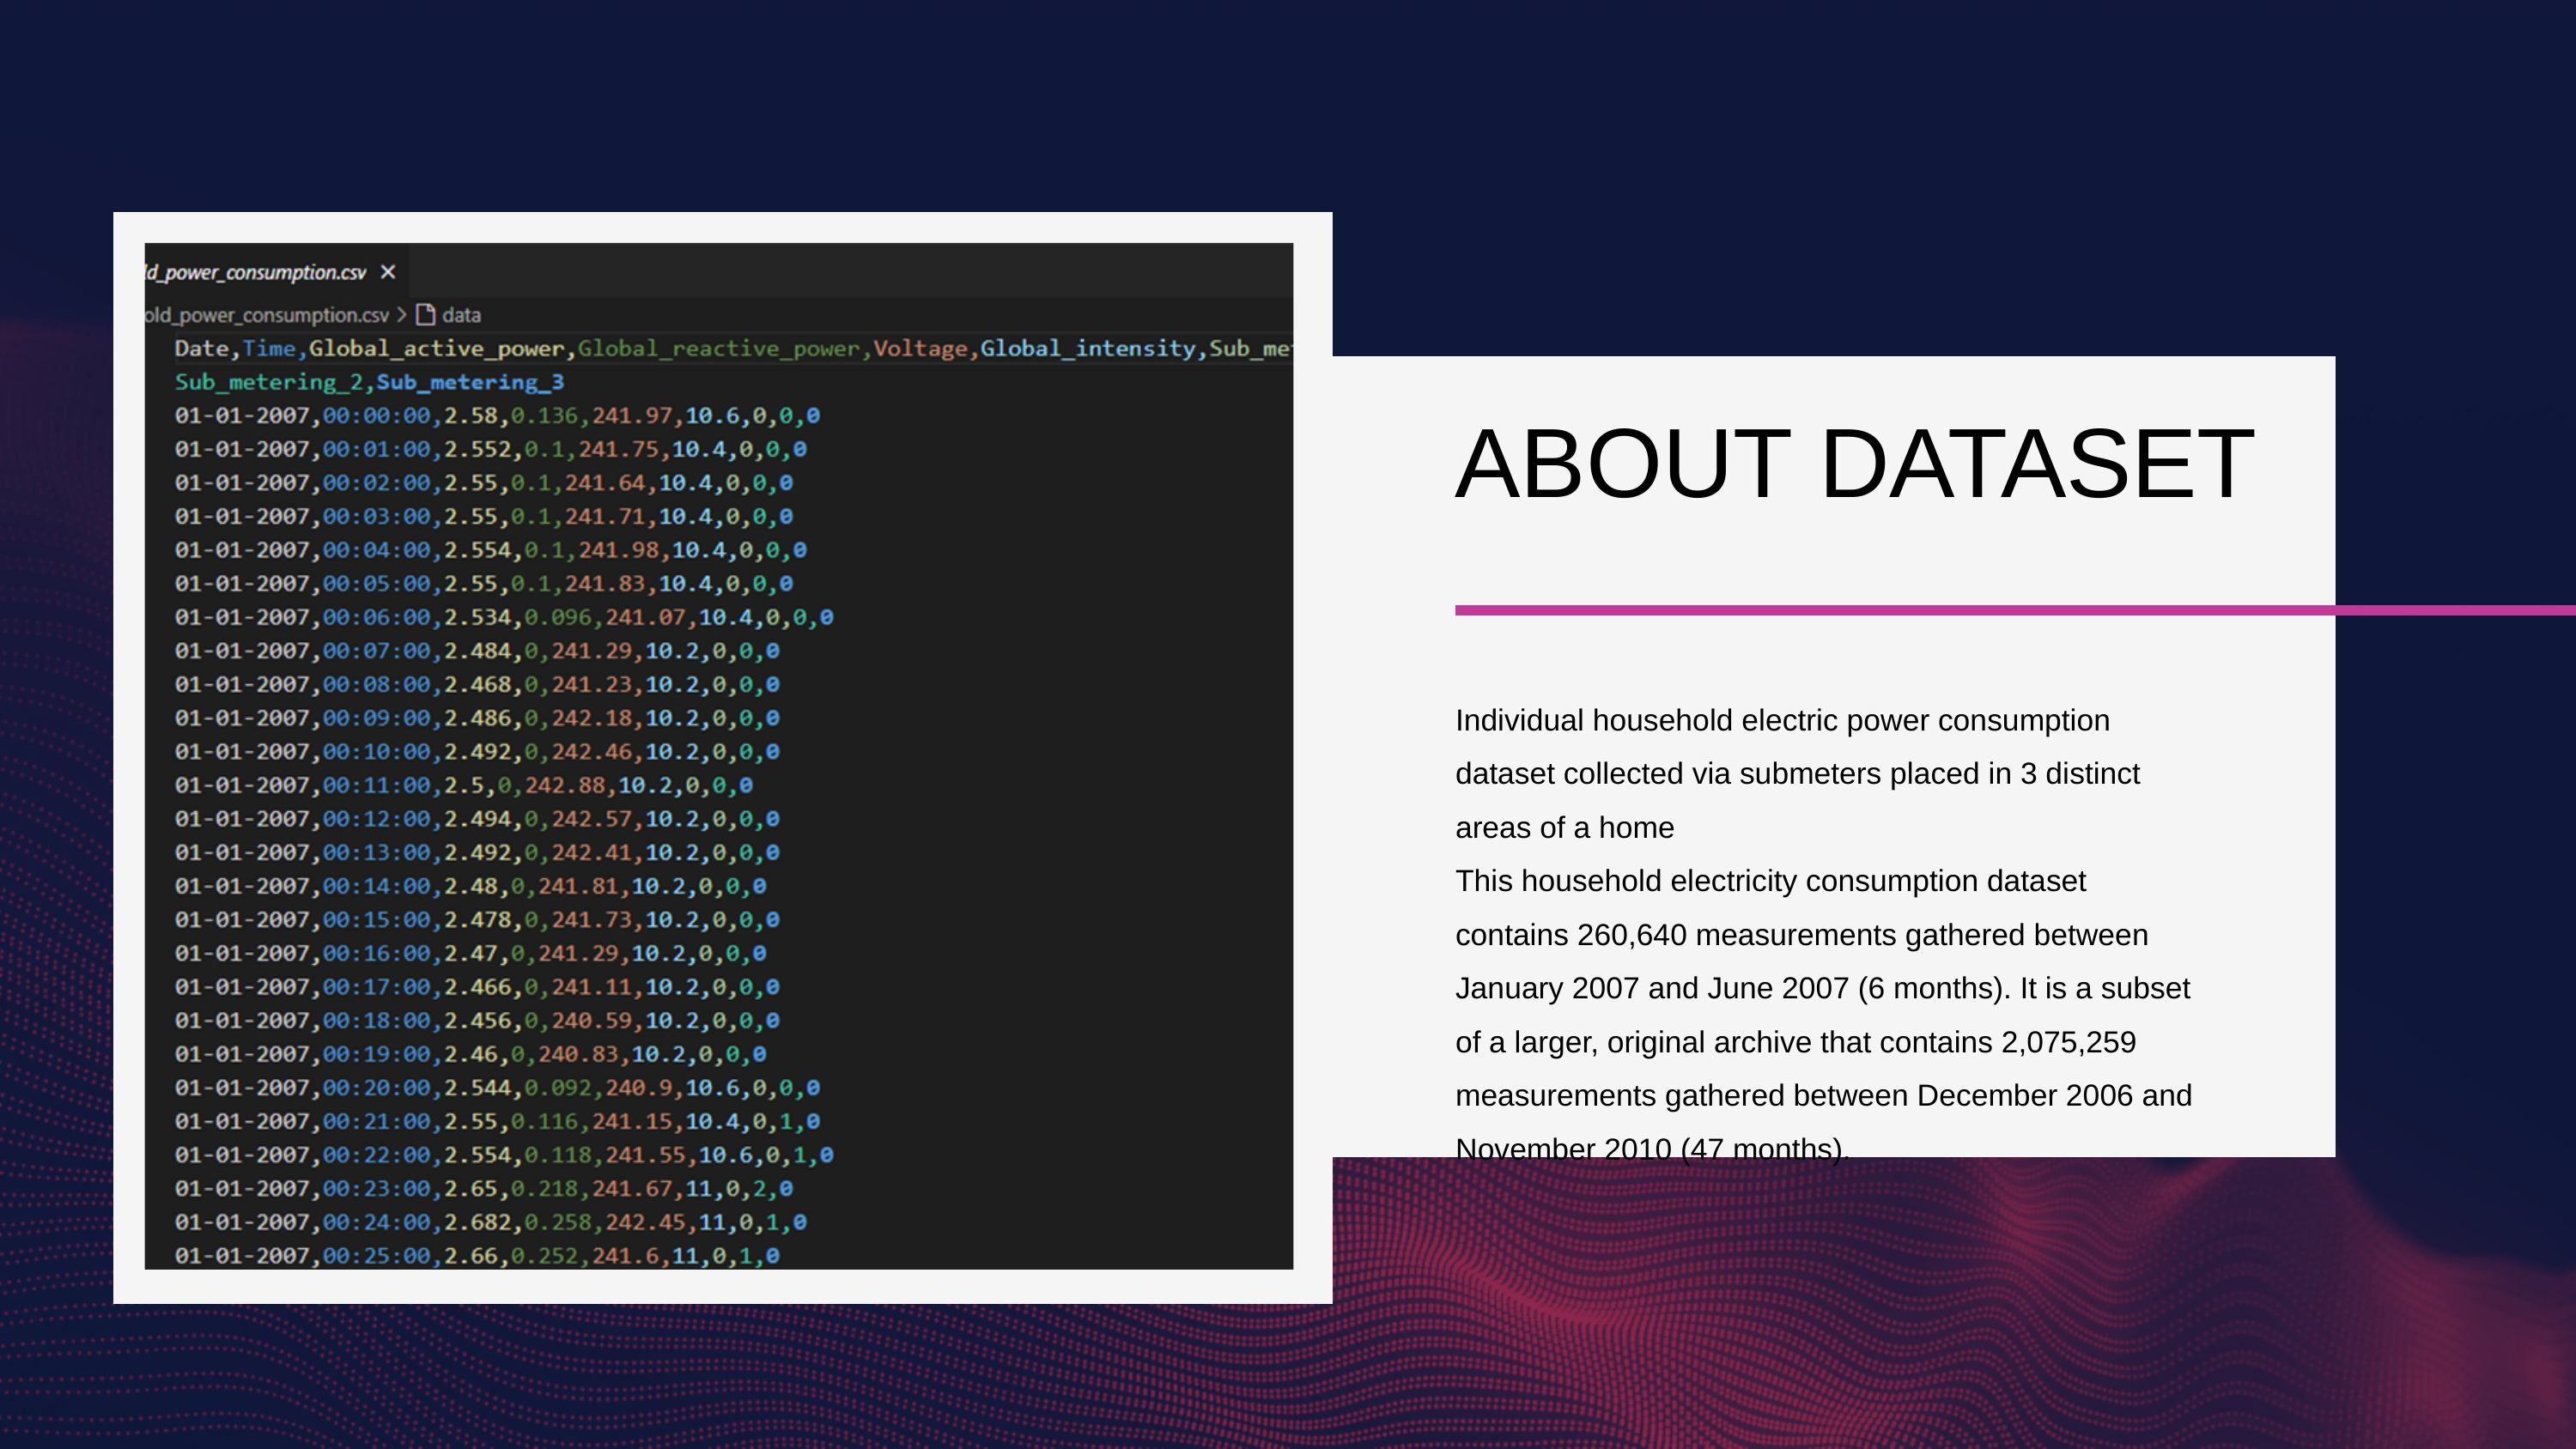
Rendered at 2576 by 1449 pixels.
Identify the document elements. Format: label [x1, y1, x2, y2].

text_box [113, 197, 1334, 1304]
text_box [0, 0, 2576, 1449]
text_box [221, 340, 2336, 1158]
